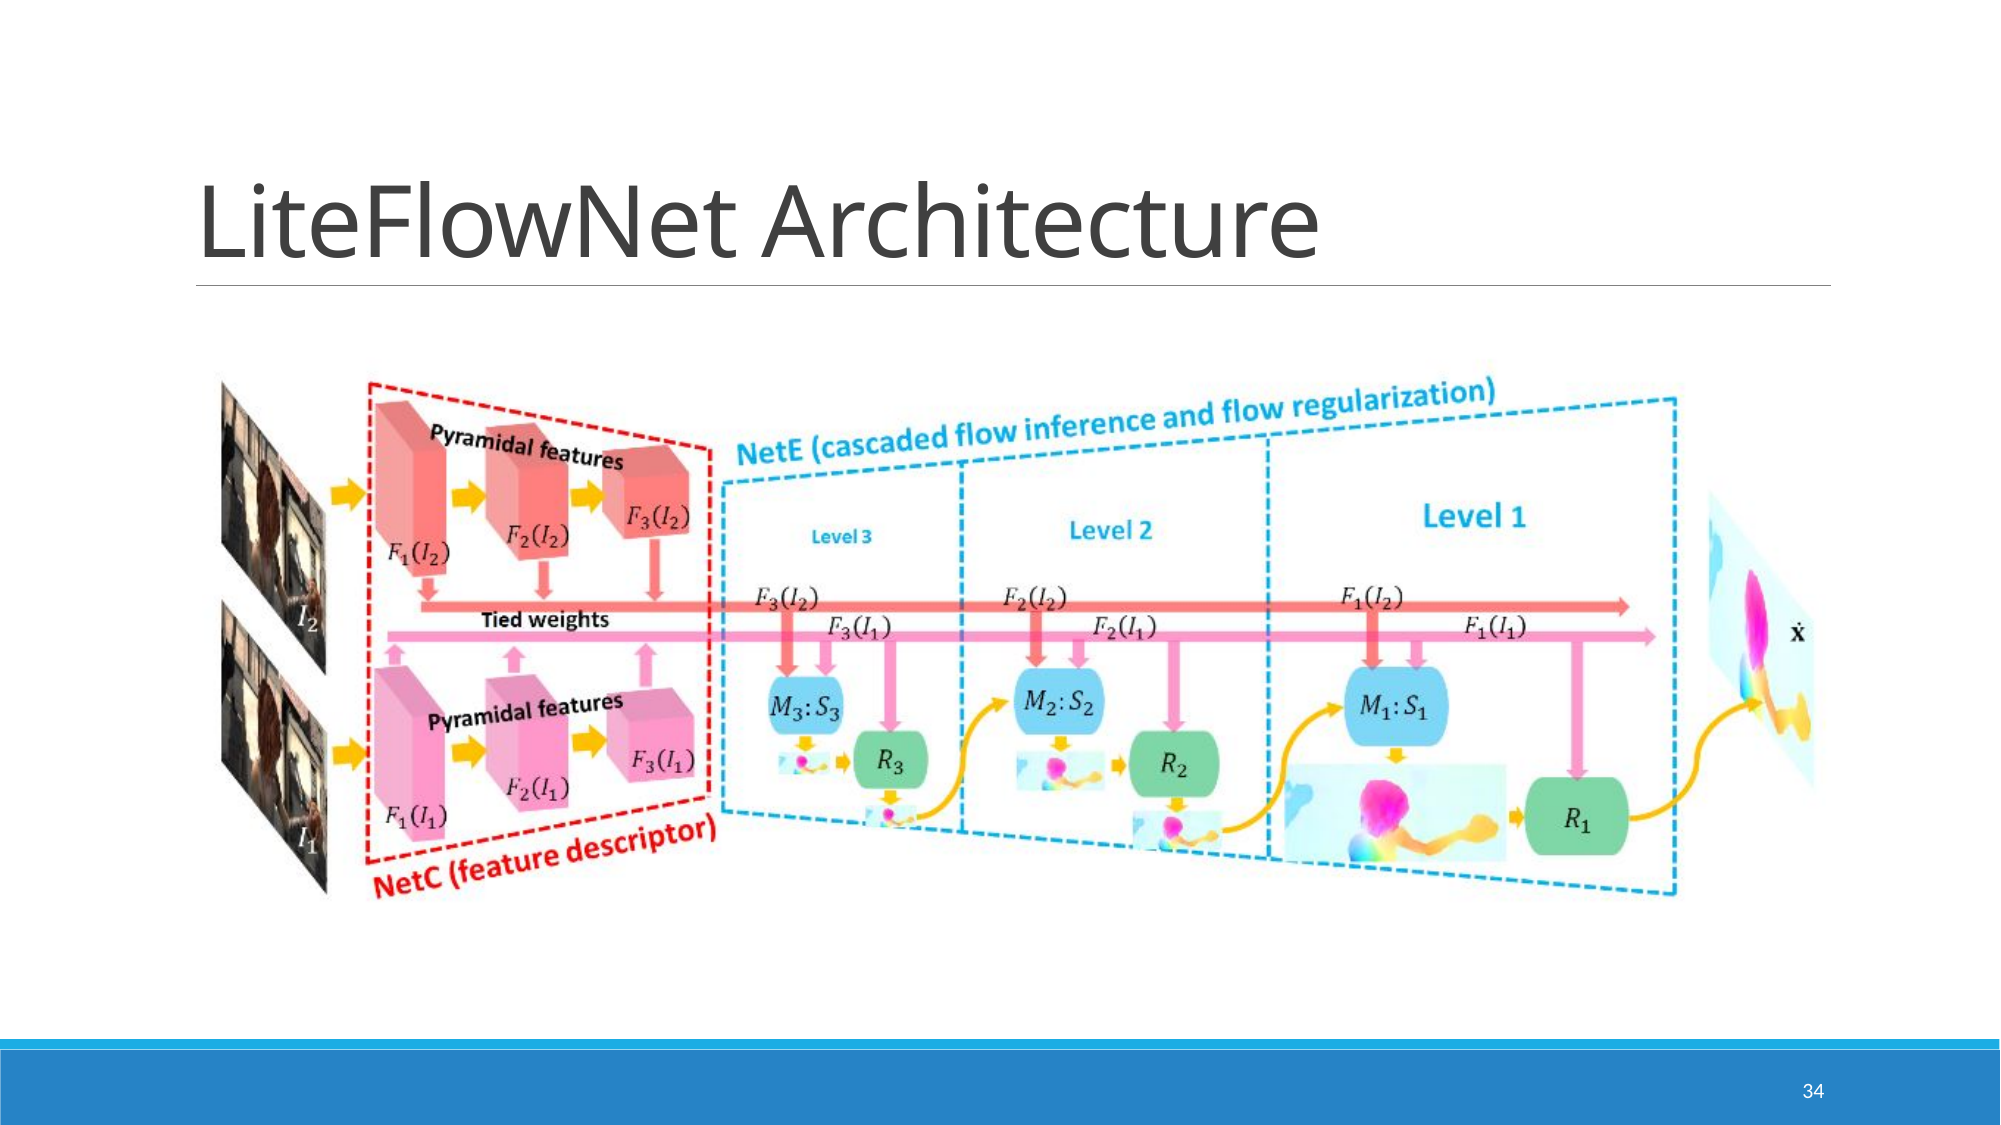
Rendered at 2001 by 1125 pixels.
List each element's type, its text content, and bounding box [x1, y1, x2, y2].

title LiteFlowNet Architecture [180, 47, 1830, 285]
slide_number 34 [1624, 1059, 1840, 1120]
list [179, 336, 1831, 930]
